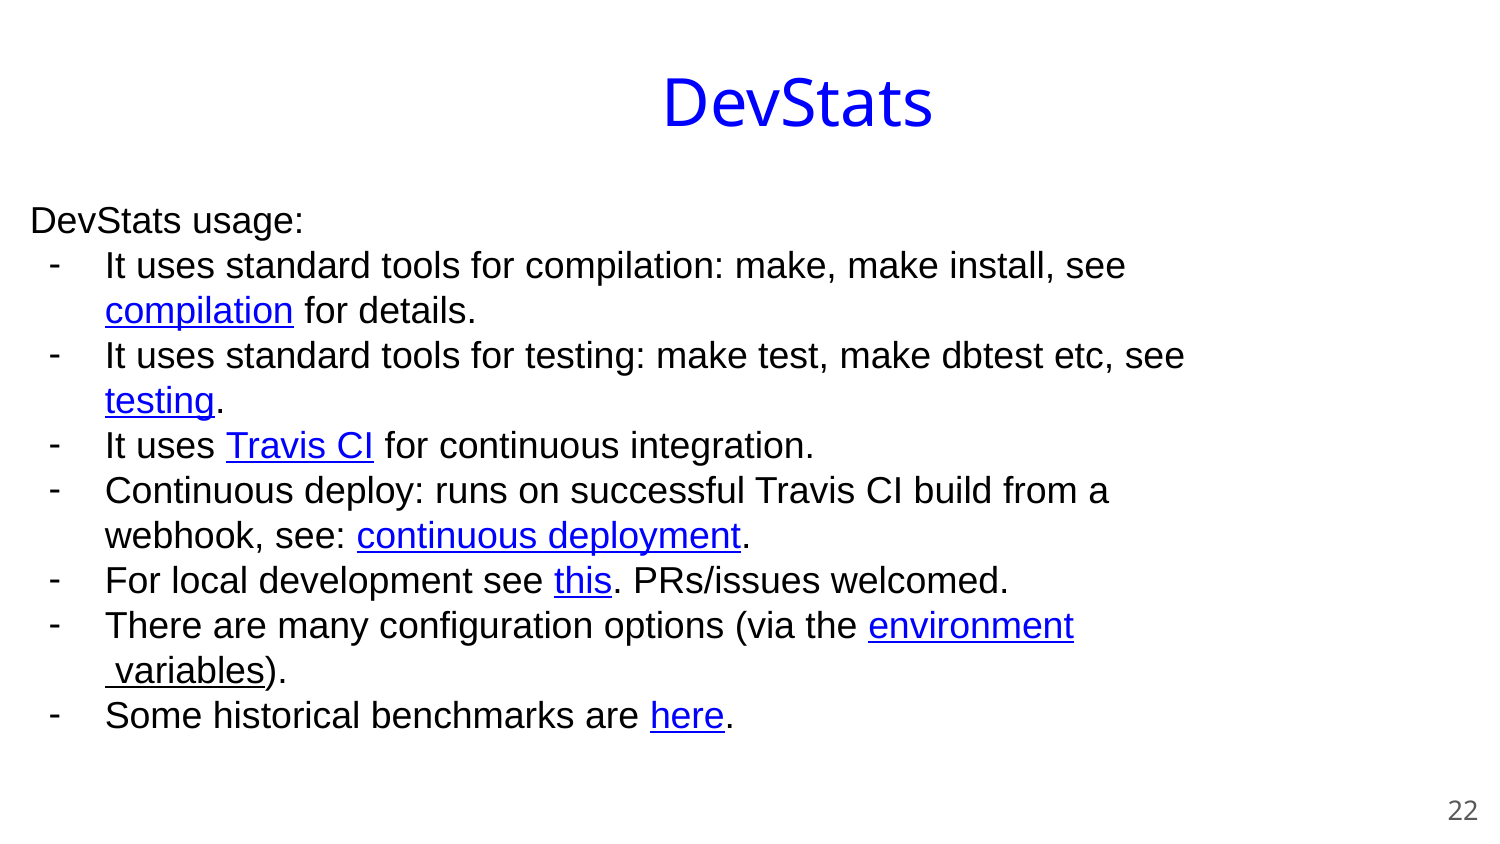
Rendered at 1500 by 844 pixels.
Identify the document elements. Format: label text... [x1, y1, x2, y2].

title DevStats [646, 41, 1208, 159]
slide_number ‹#› [1403, 779, 1494, 844]
text_box DevStats usage: It uses standard tools for compilation: make, make install, see compilation for details. It uses standard tools for testing: make test, make dbtest etc, see testing. It uses Travis CI for continuous integration. Continuous deploy: runs on successful Travis CI build from a webhook, see: continuous deployment. For local development see this. PRs/issues welcomed. There are many configuration options (via the environment variables). Some historical benchmarks are here. [14, 181, 1208, 780]
